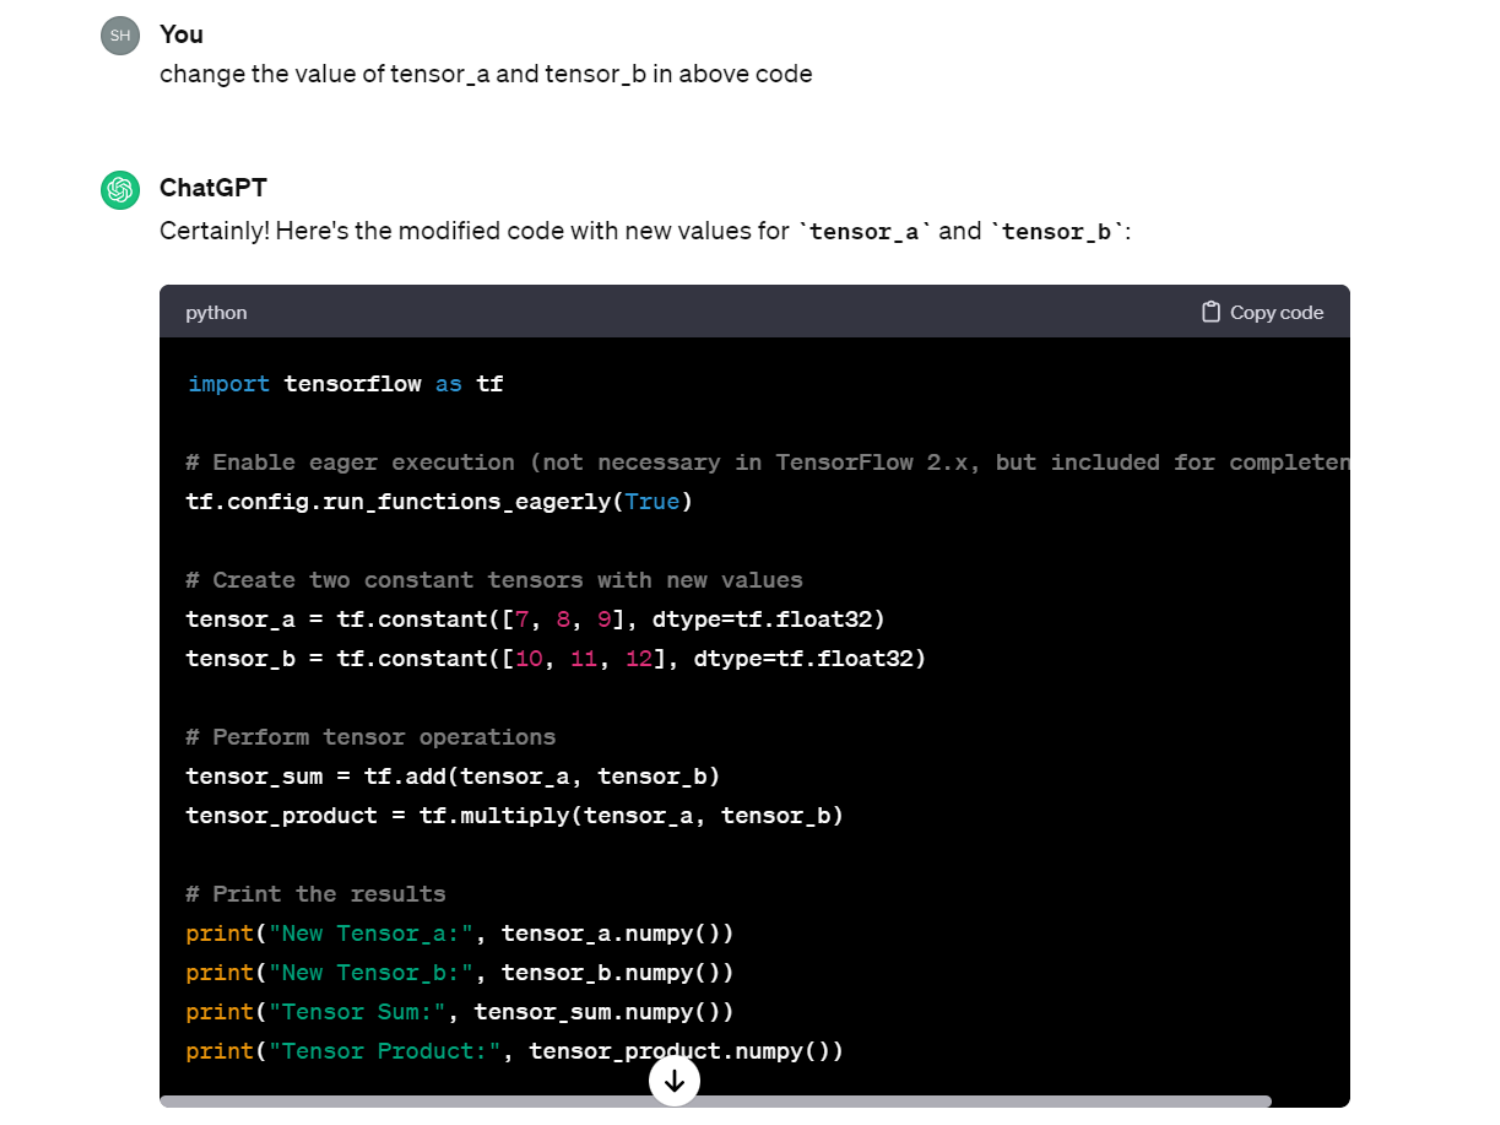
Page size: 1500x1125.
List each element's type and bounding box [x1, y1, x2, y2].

picture [91, 0, 1409, 1125]
